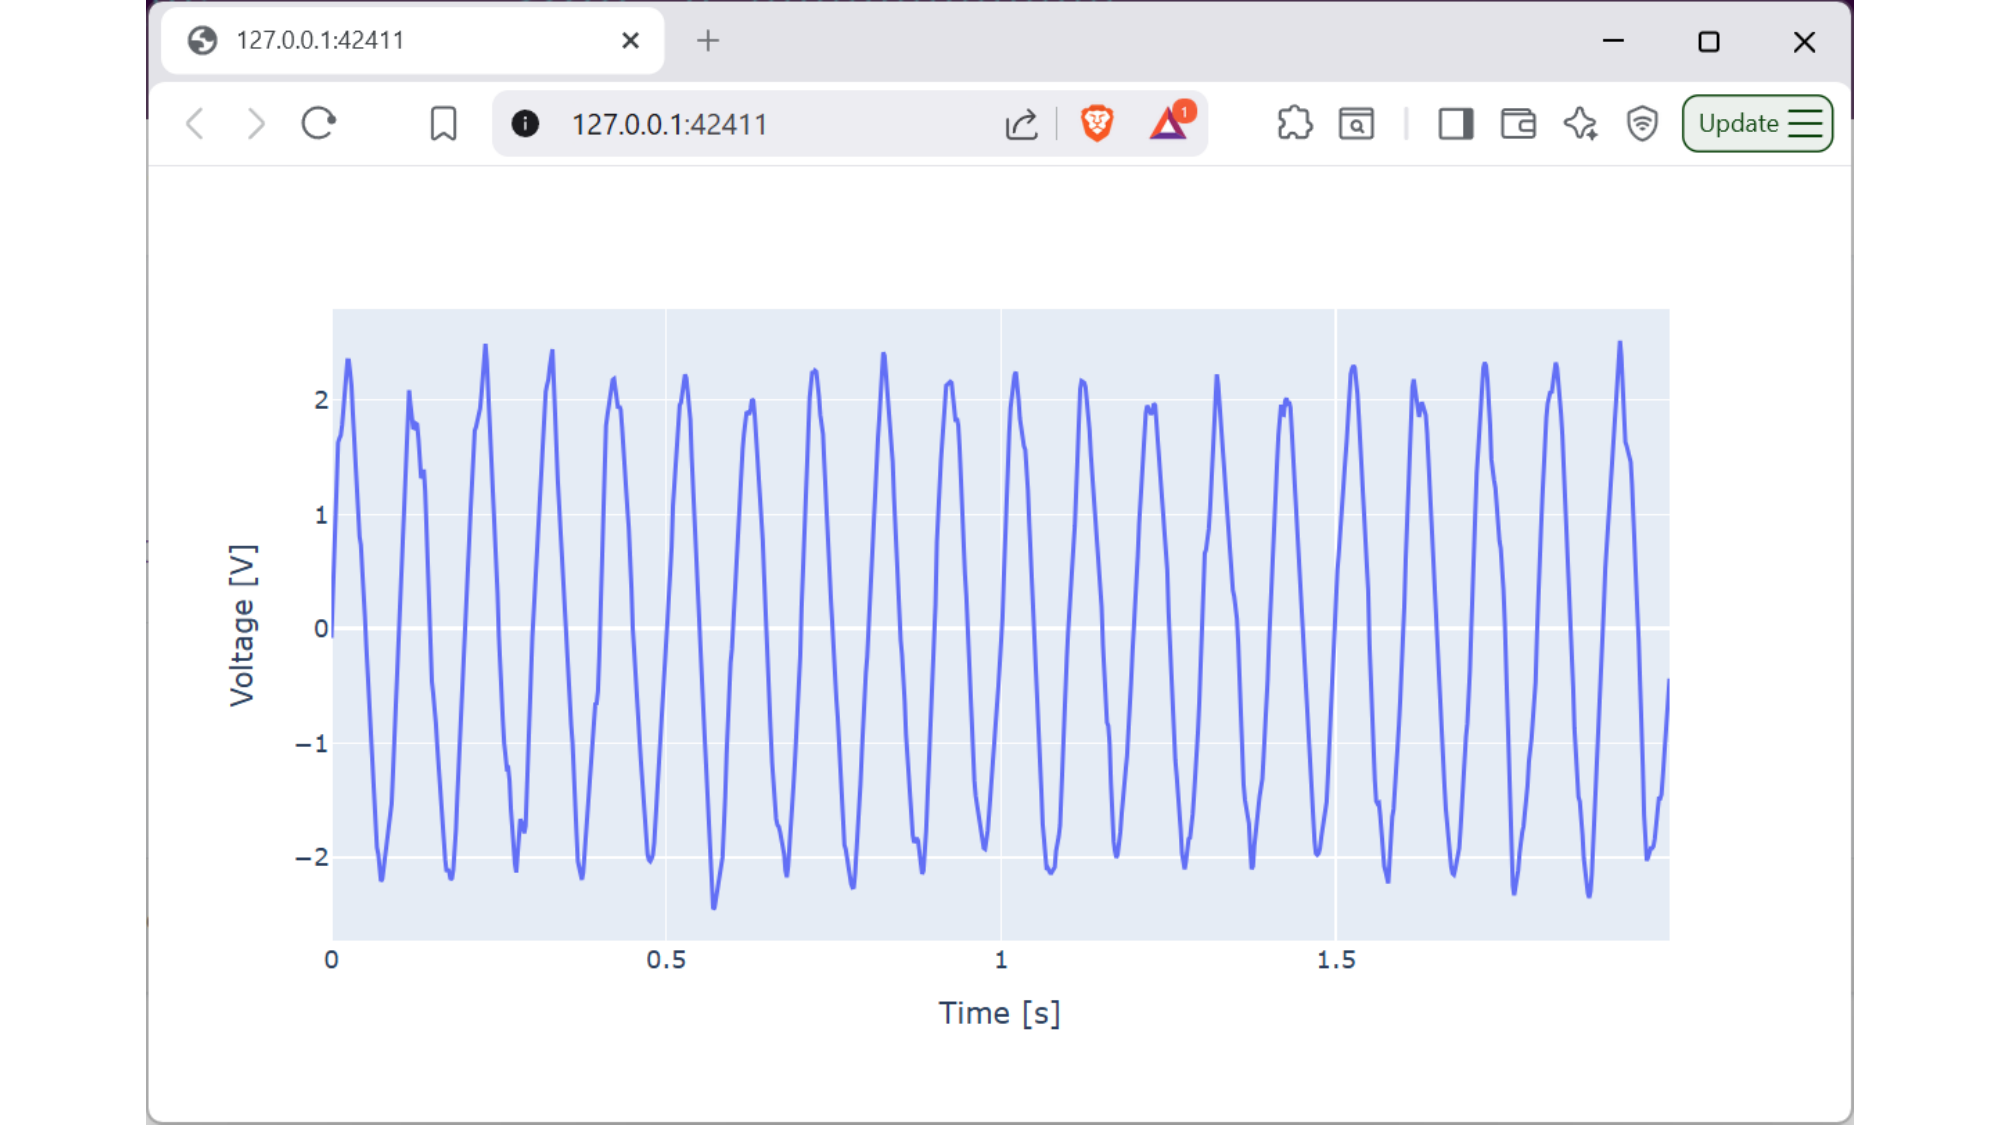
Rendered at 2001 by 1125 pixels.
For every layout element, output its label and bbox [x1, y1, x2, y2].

picture [146, 0, 1854, 1125]
